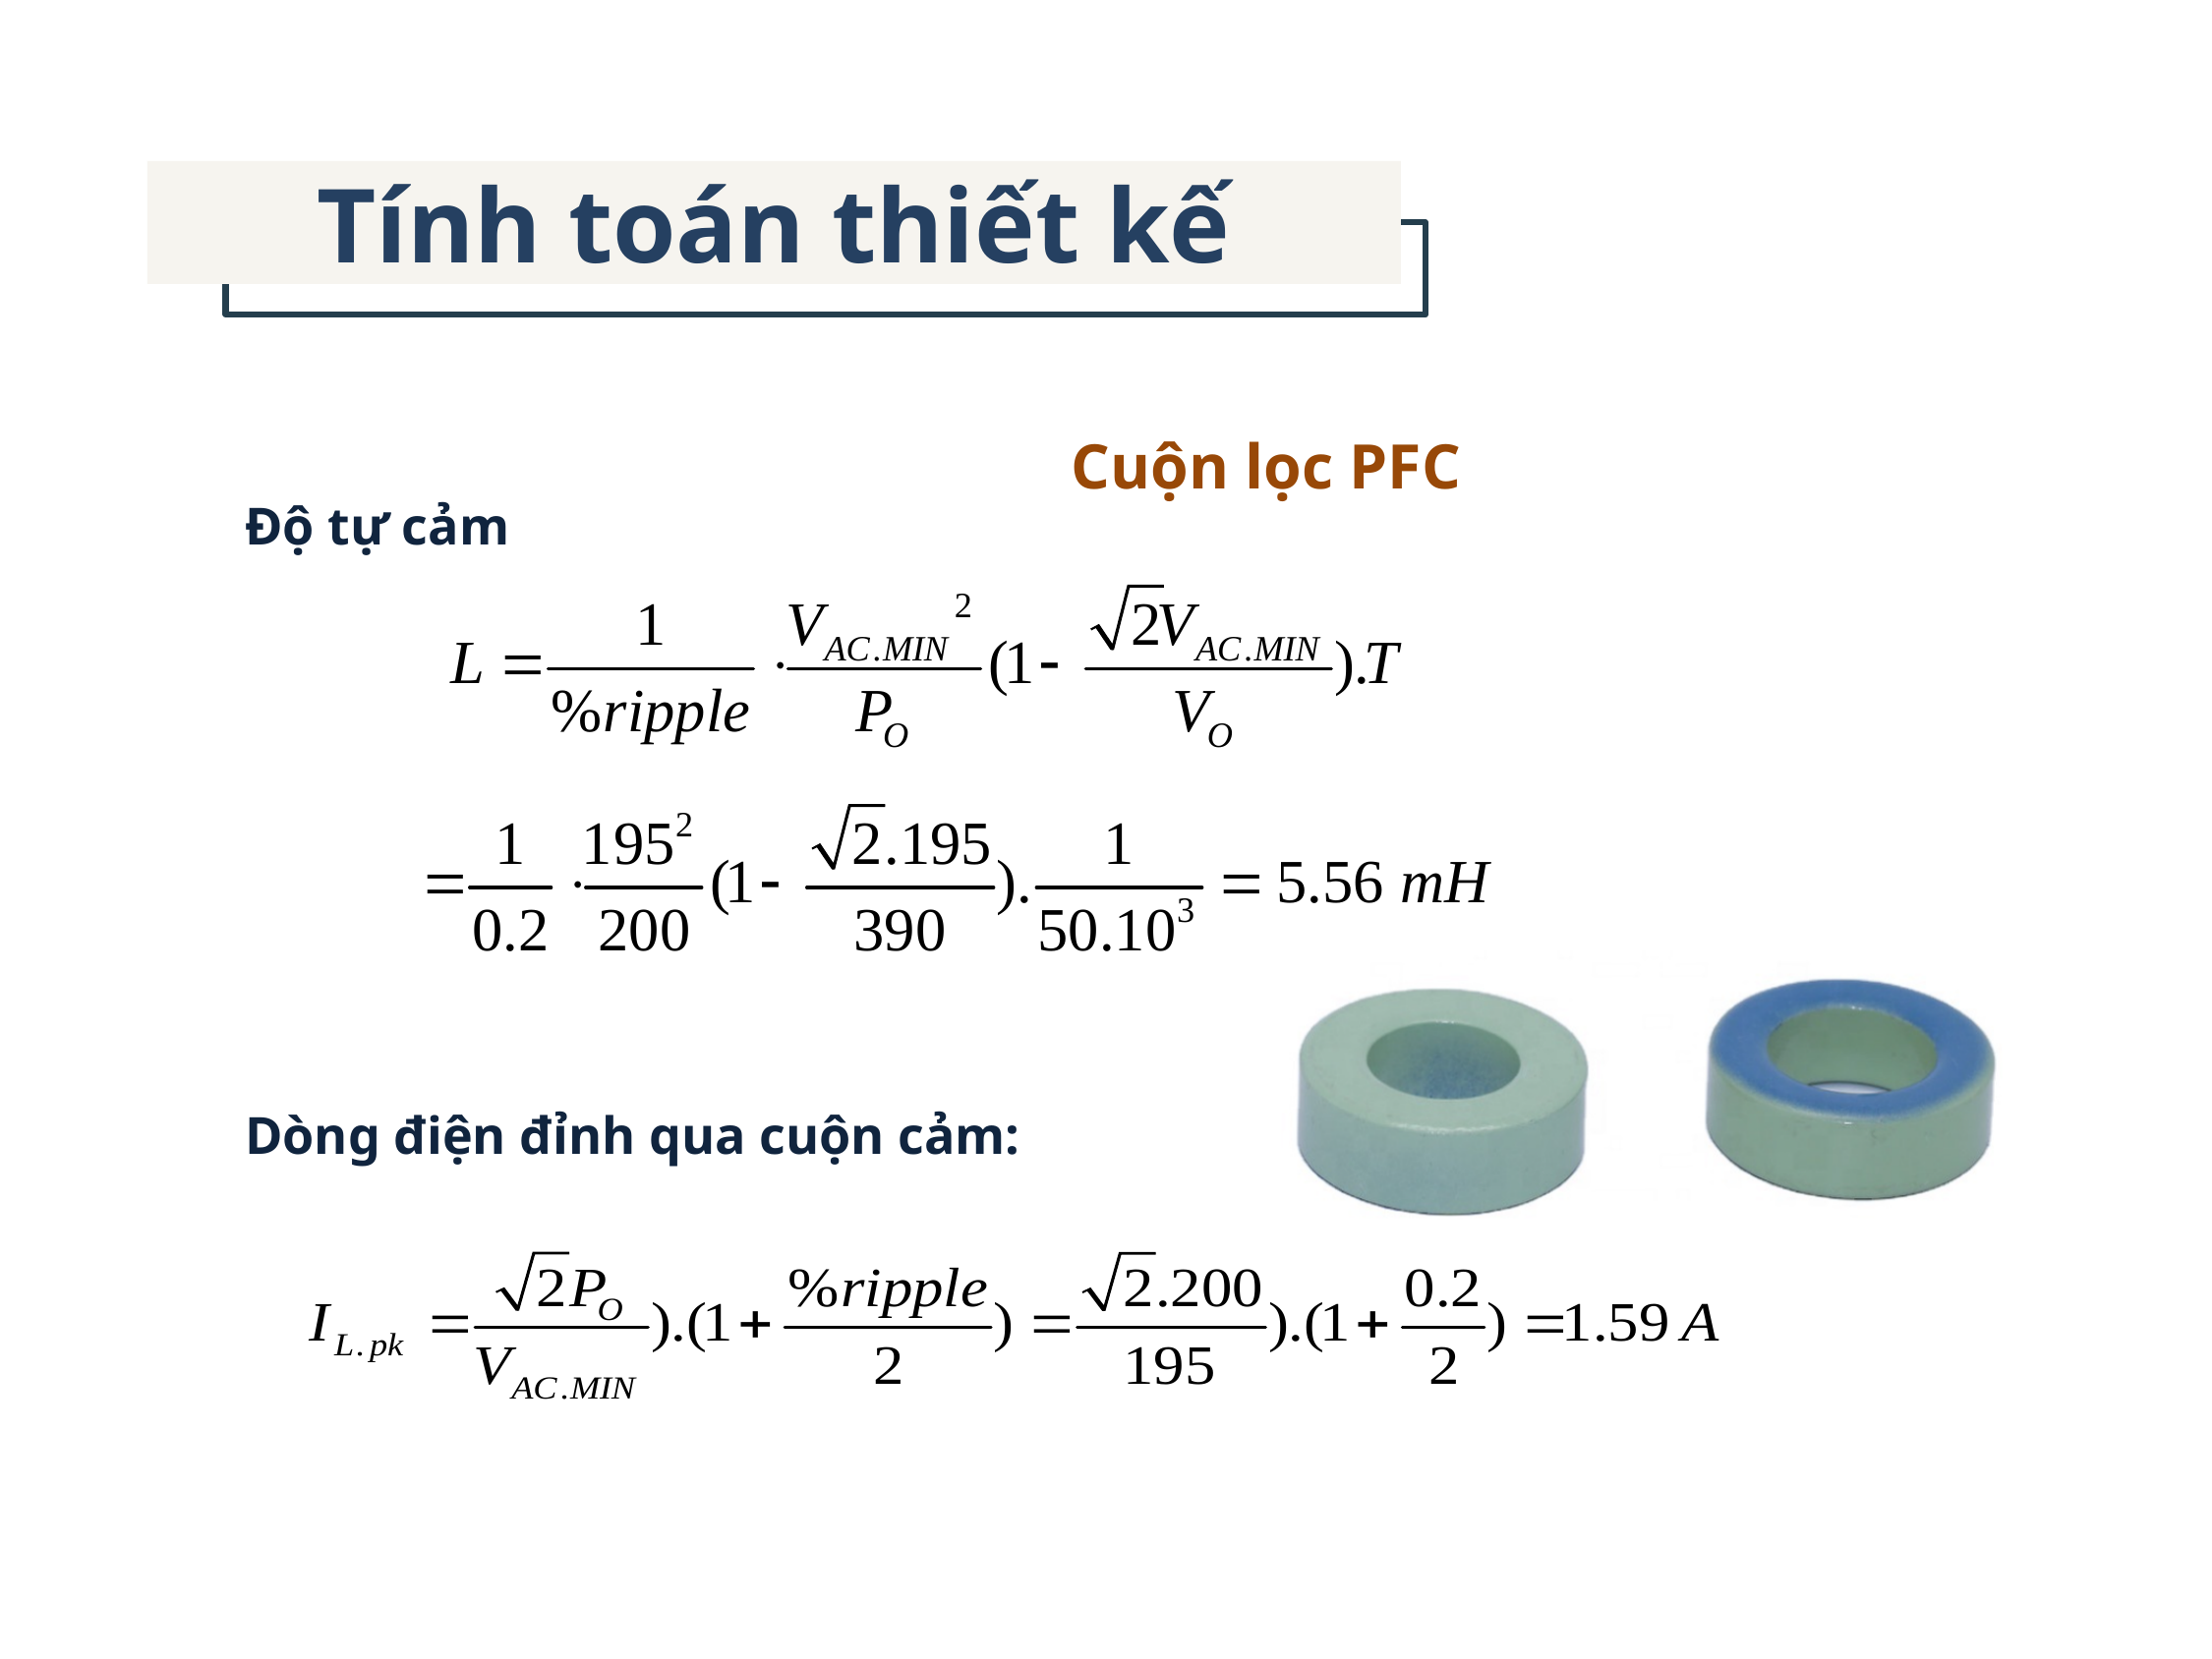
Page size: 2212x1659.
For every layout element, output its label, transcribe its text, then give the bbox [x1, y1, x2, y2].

text_box [225, 222, 1426, 315]
text_box Dòng điện đỉnh qua cuộn cảm: [156, 1095, 1103, 1173]
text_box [417, 798, 1500, 956]
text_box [445, 579, 1409, 754]
text_box Tính toán thiết kế [146, 160, 1401, 284]
text_box Độ tự cảm [156, 486, 1074, 563]
text_box Cuộn lọc PFC [982, 420, 1899, 509]
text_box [304, 1246, 1720, 1405]
picture [1277, 950, 2003, 1230]
